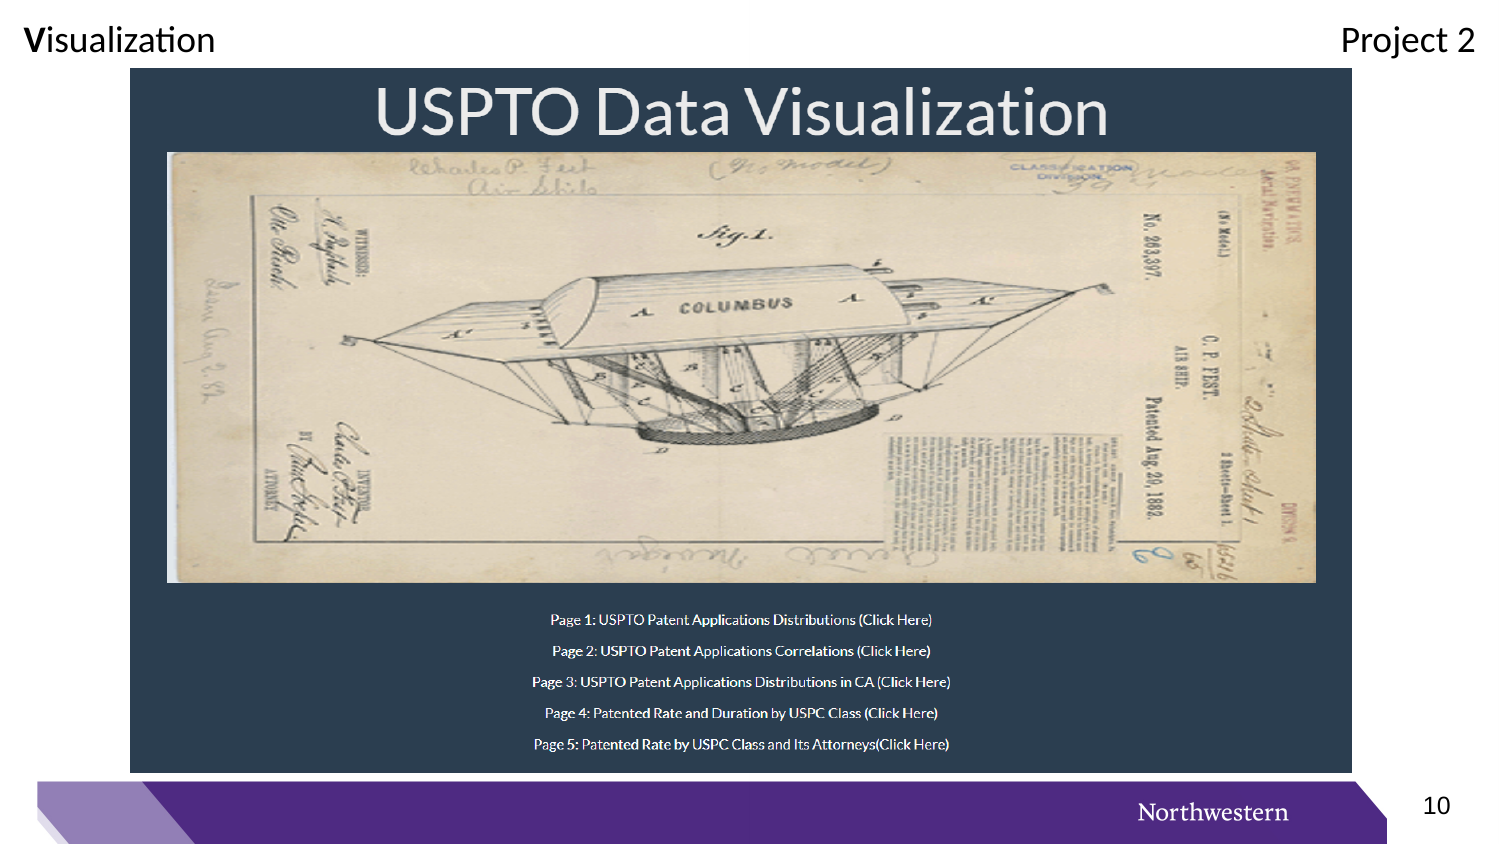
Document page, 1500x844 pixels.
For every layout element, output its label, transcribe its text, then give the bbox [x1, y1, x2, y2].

slide_number 9 [1367, 782, 1466, 827]
text_box Project 2 [1326, 7, 1500, 68]
picture [0, 0, 1499, 844]
text_box Visualization [8, 7, 392, 68]
